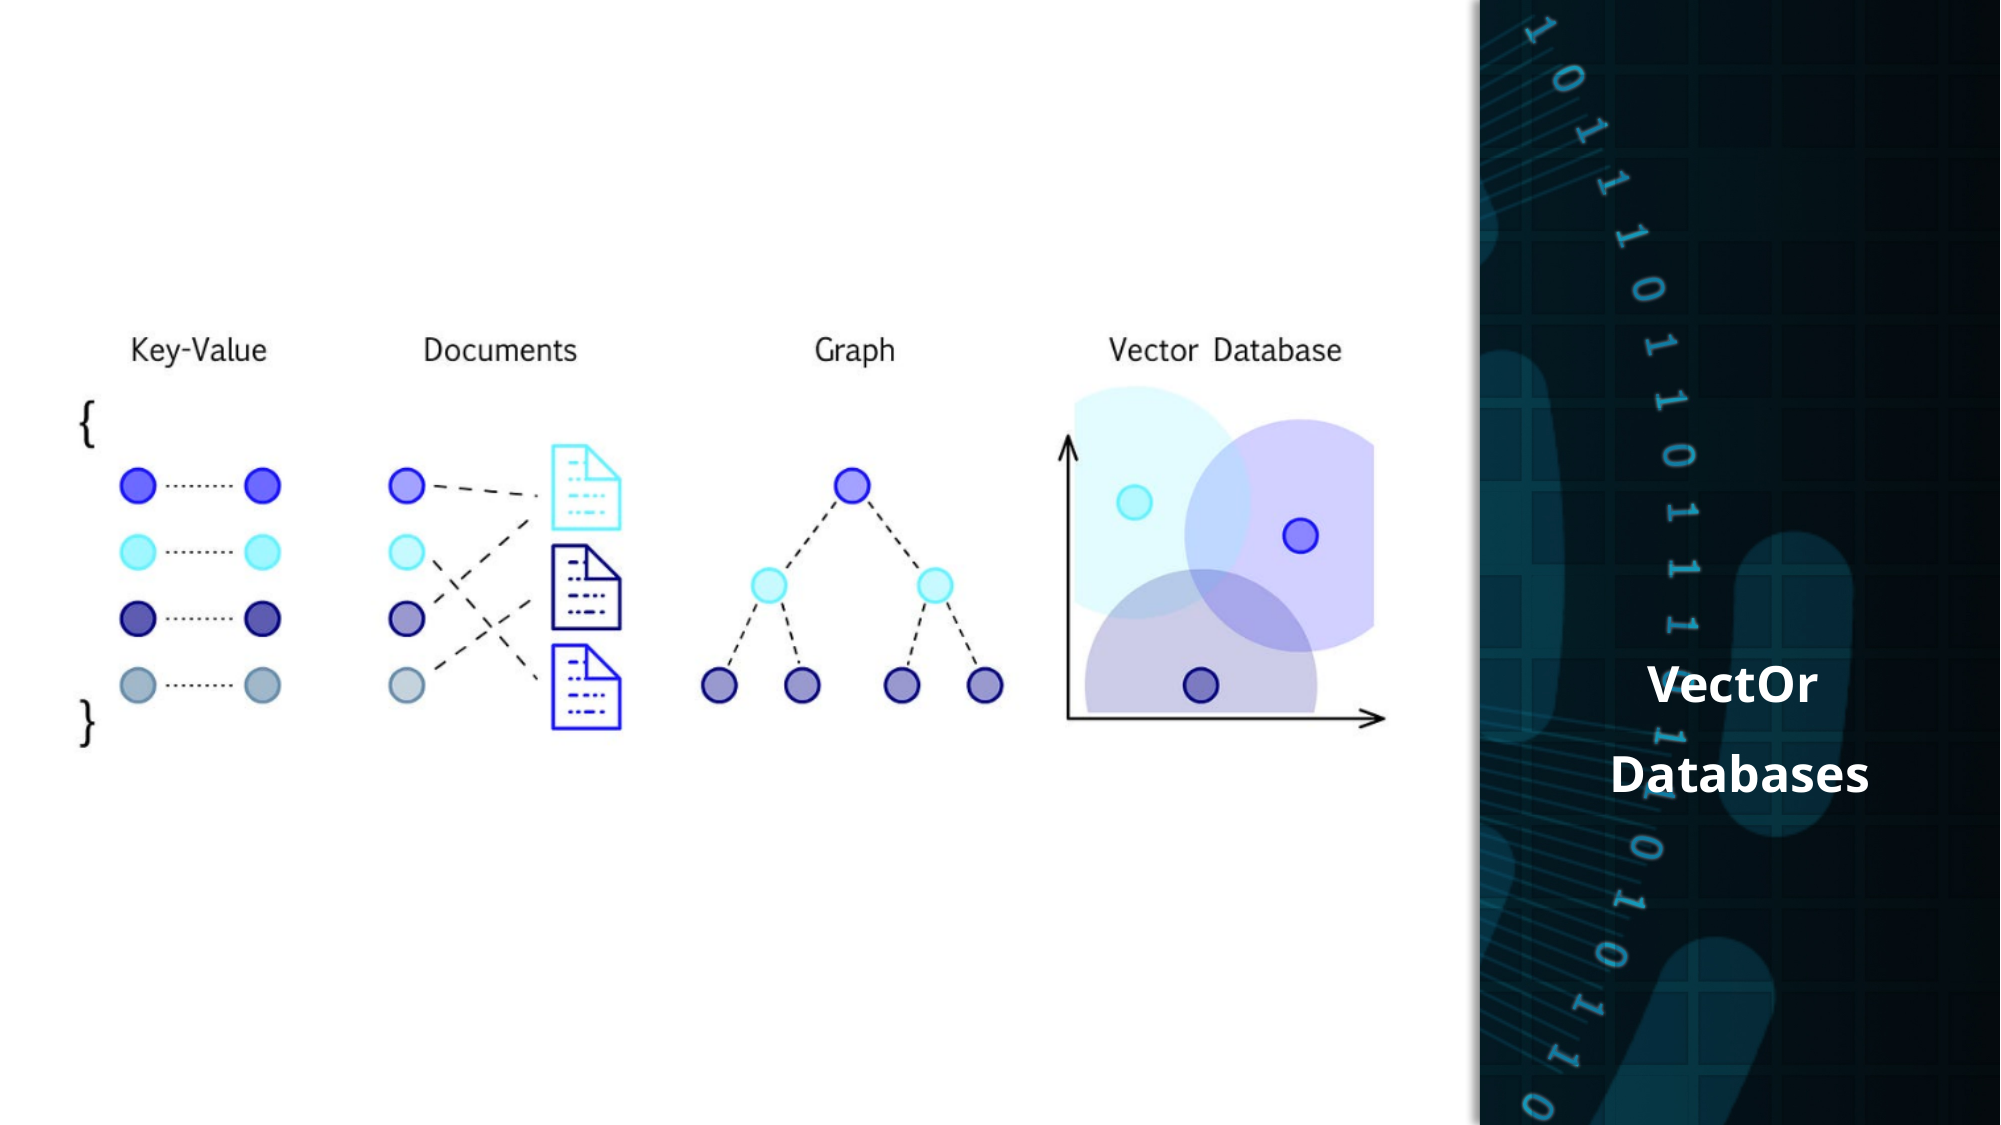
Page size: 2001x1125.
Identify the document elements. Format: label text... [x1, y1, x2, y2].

text_box VectOr Databases [1479, 0, 2000, 1125]
picture [47, 204, 1398, 880]
